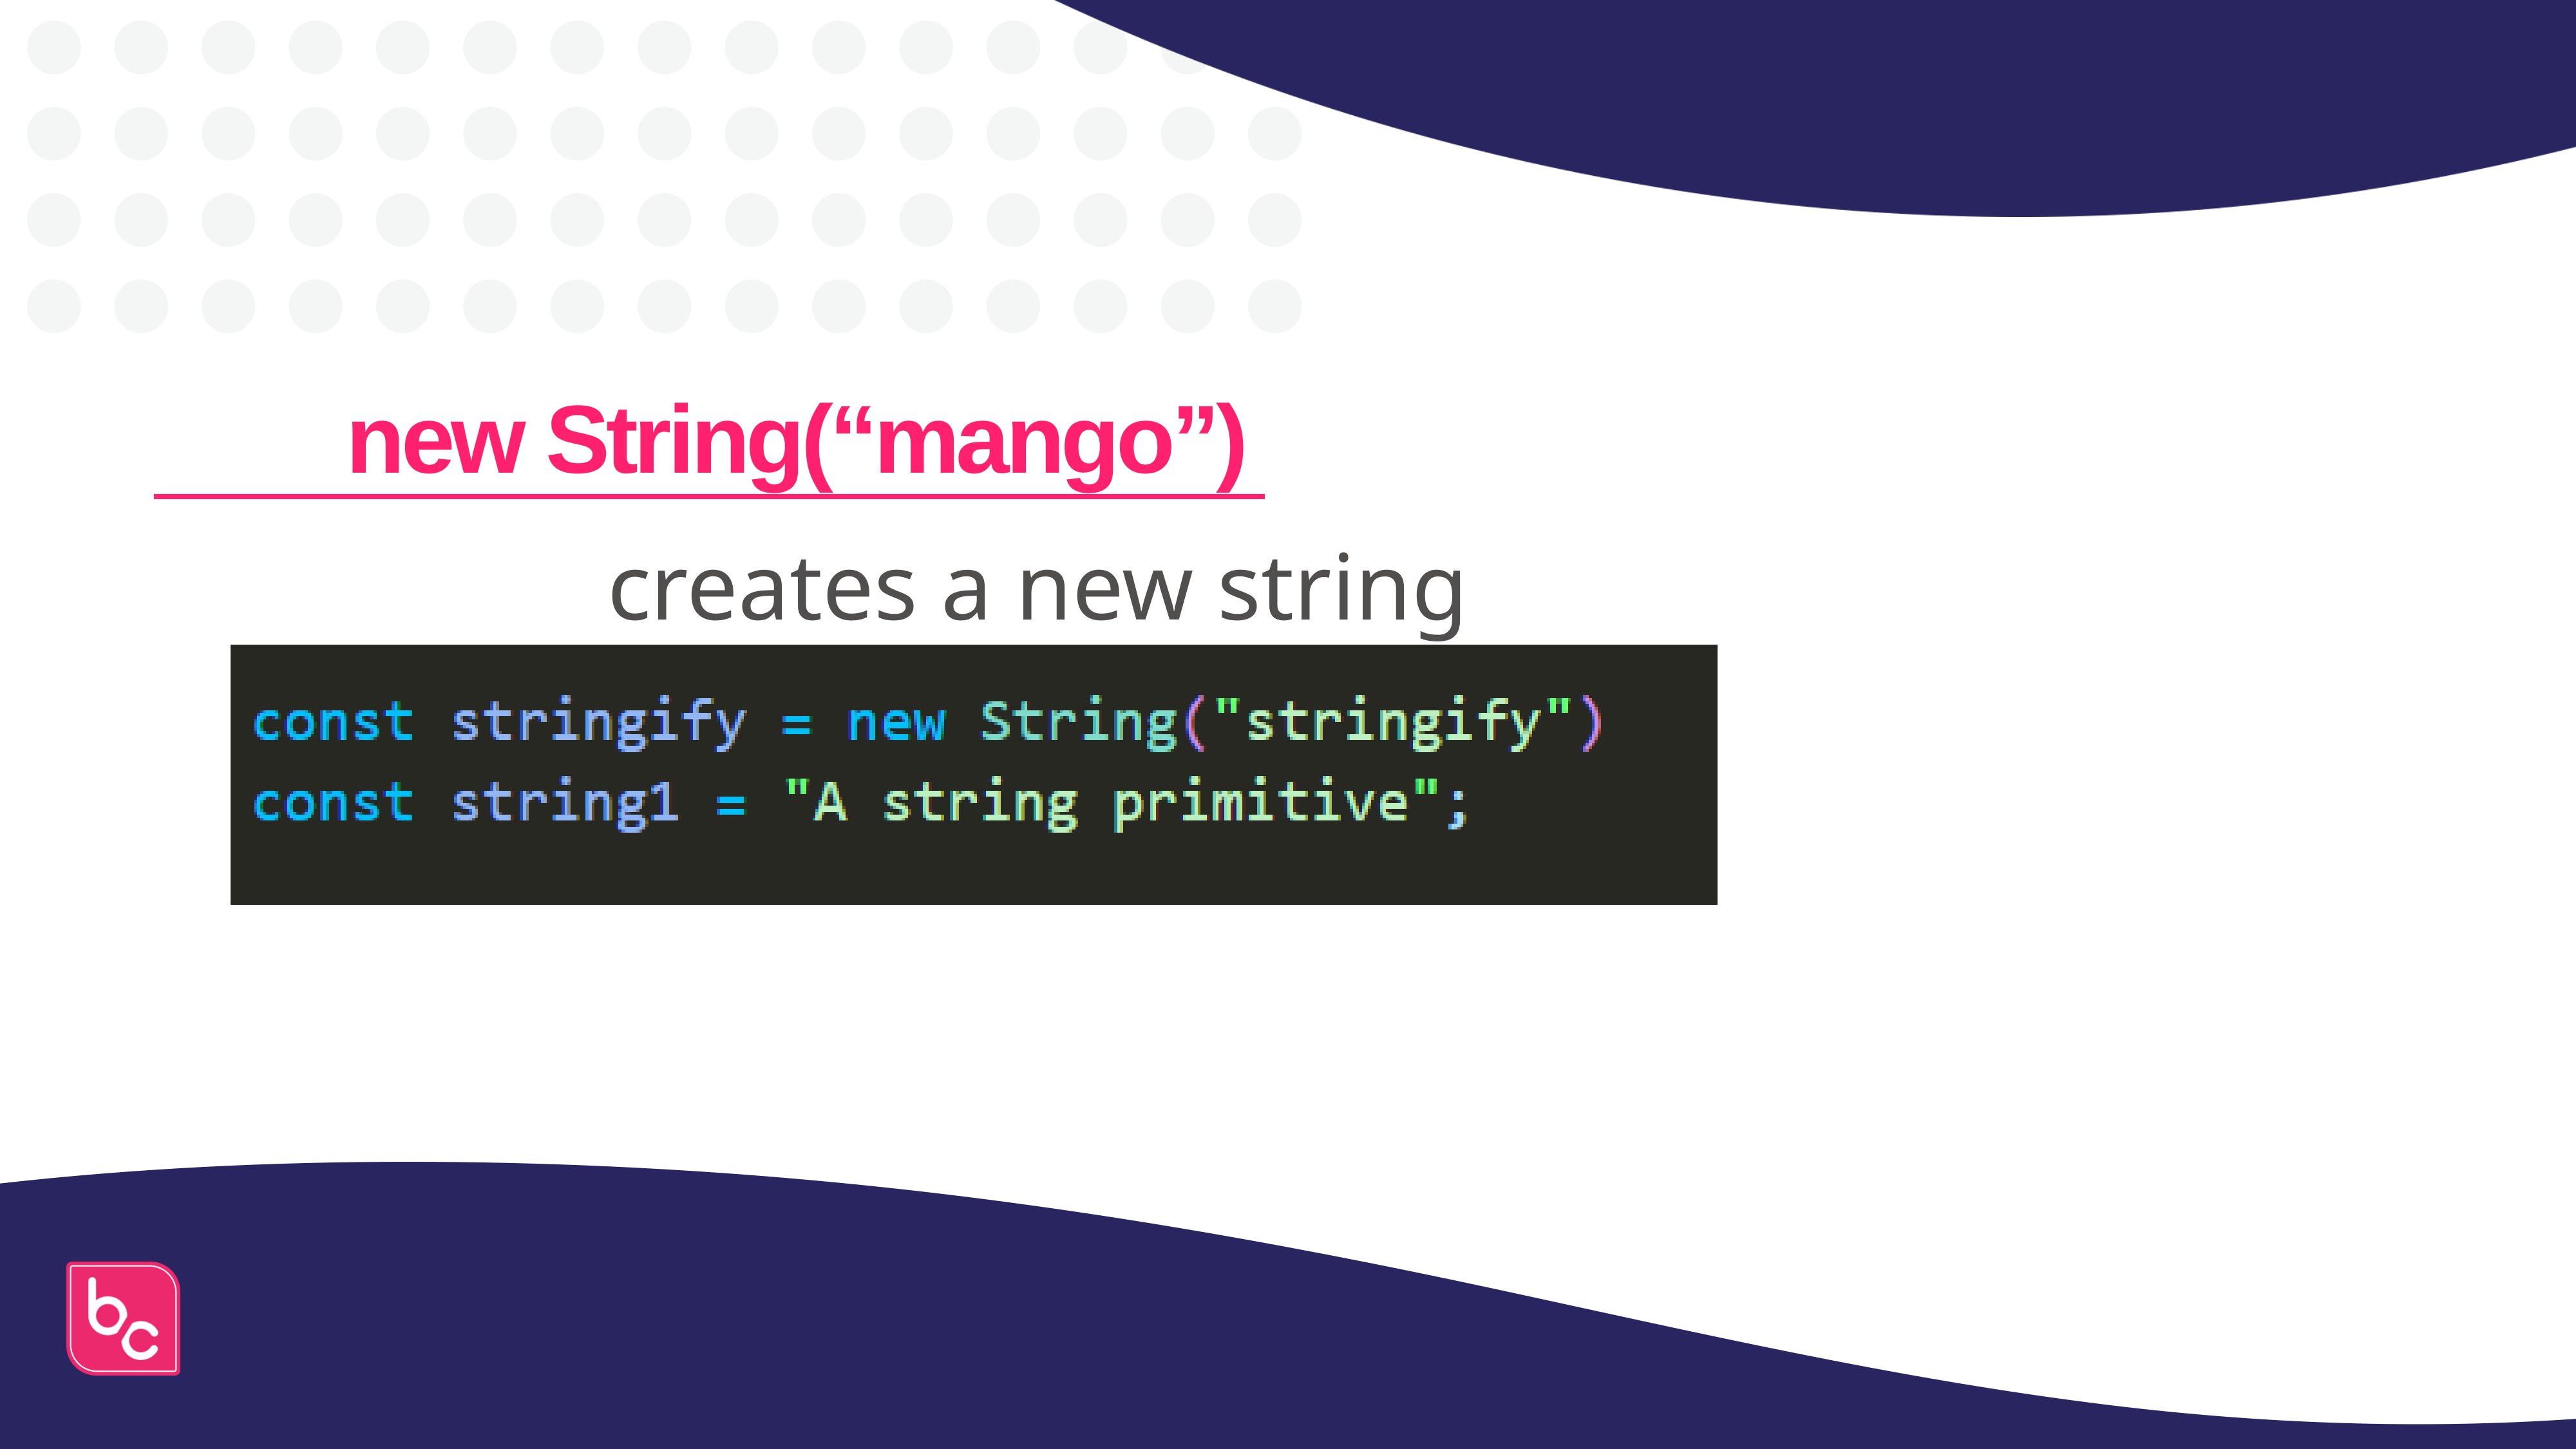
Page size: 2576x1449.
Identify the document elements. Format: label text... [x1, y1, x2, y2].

picture [0, 1162, 2576, 1449]
list creates a new string [578, 523, 2065, 645]
picture [1053, 0, 2576, 217]
title new String(“mango”) [67, 214, 1255, 498]
picture [231, 644, 1718, 905]
